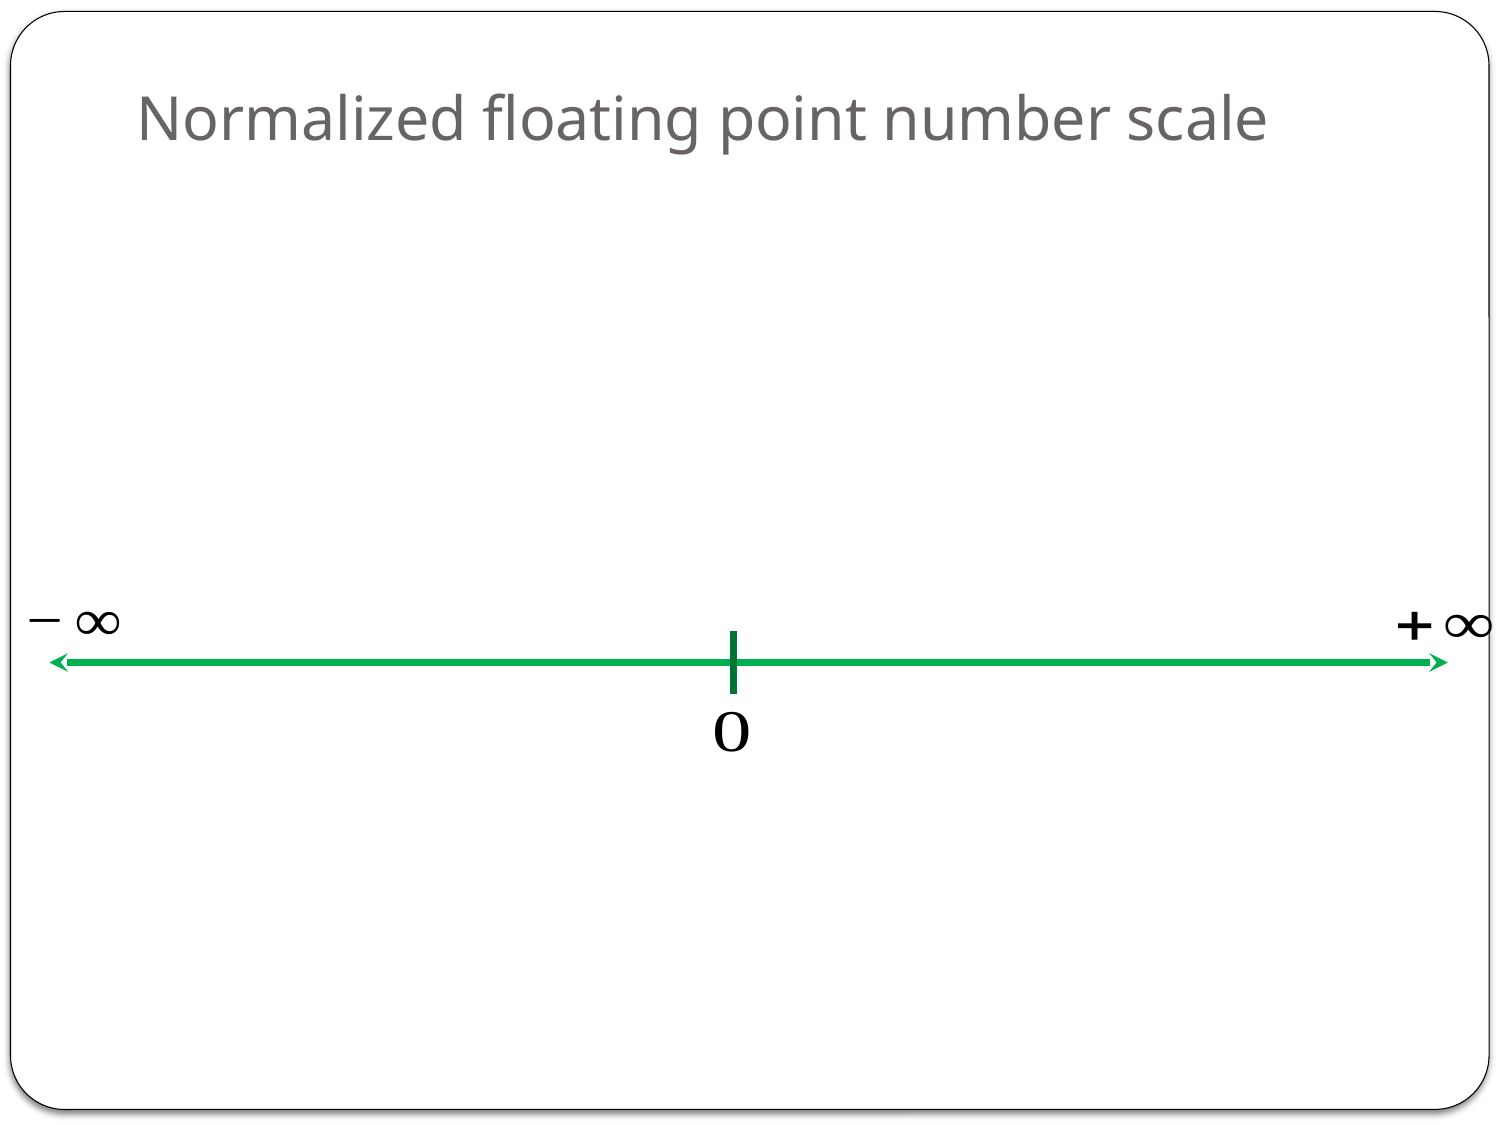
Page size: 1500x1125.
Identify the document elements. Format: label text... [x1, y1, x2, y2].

title Normalized floating point number scale [122, 37, 1398, 168]
